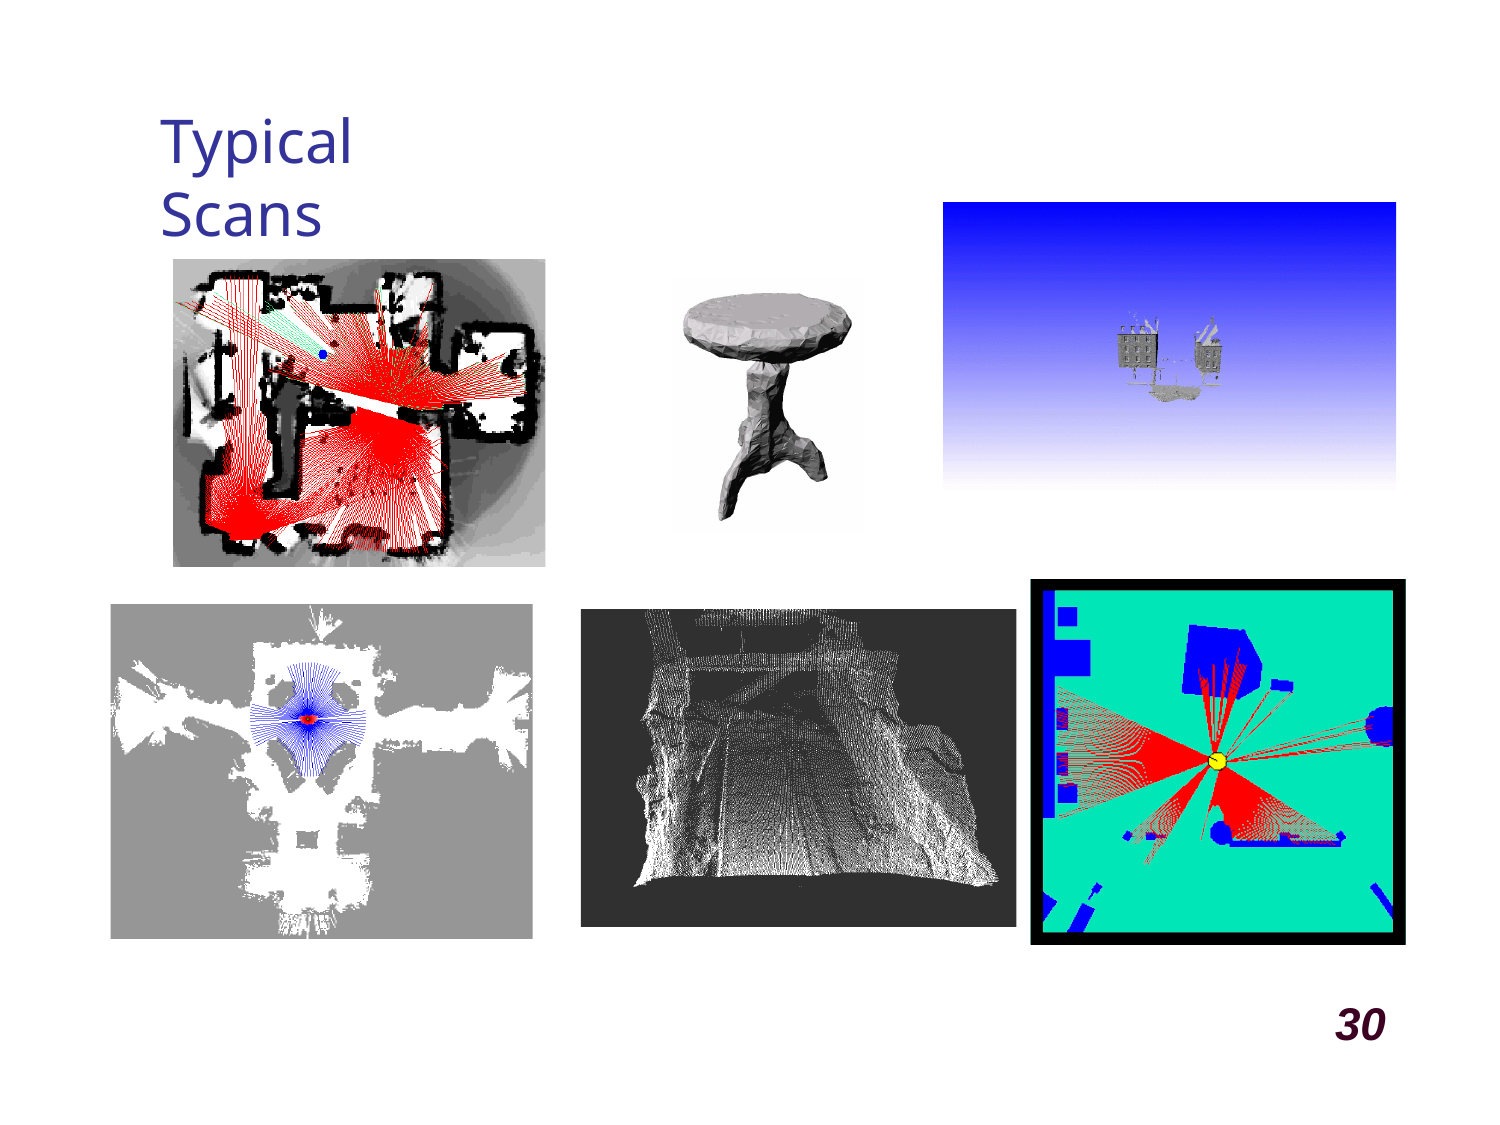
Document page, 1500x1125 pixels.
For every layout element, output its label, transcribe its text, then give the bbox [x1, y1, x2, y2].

text_box [671, 278, 865, 533]
text_box [173, 259, 546, 567]
text_box [580, 609, 1017, 927]
text_box [943, 202, 1397, 490]
text_box 30 [1333, 994, 1388, 1050]
text_box [1030, 579, 1406, 945]
text_box [110, 604, 533, 939]
text_box Typical Scans [158, 103, 523, 249]
